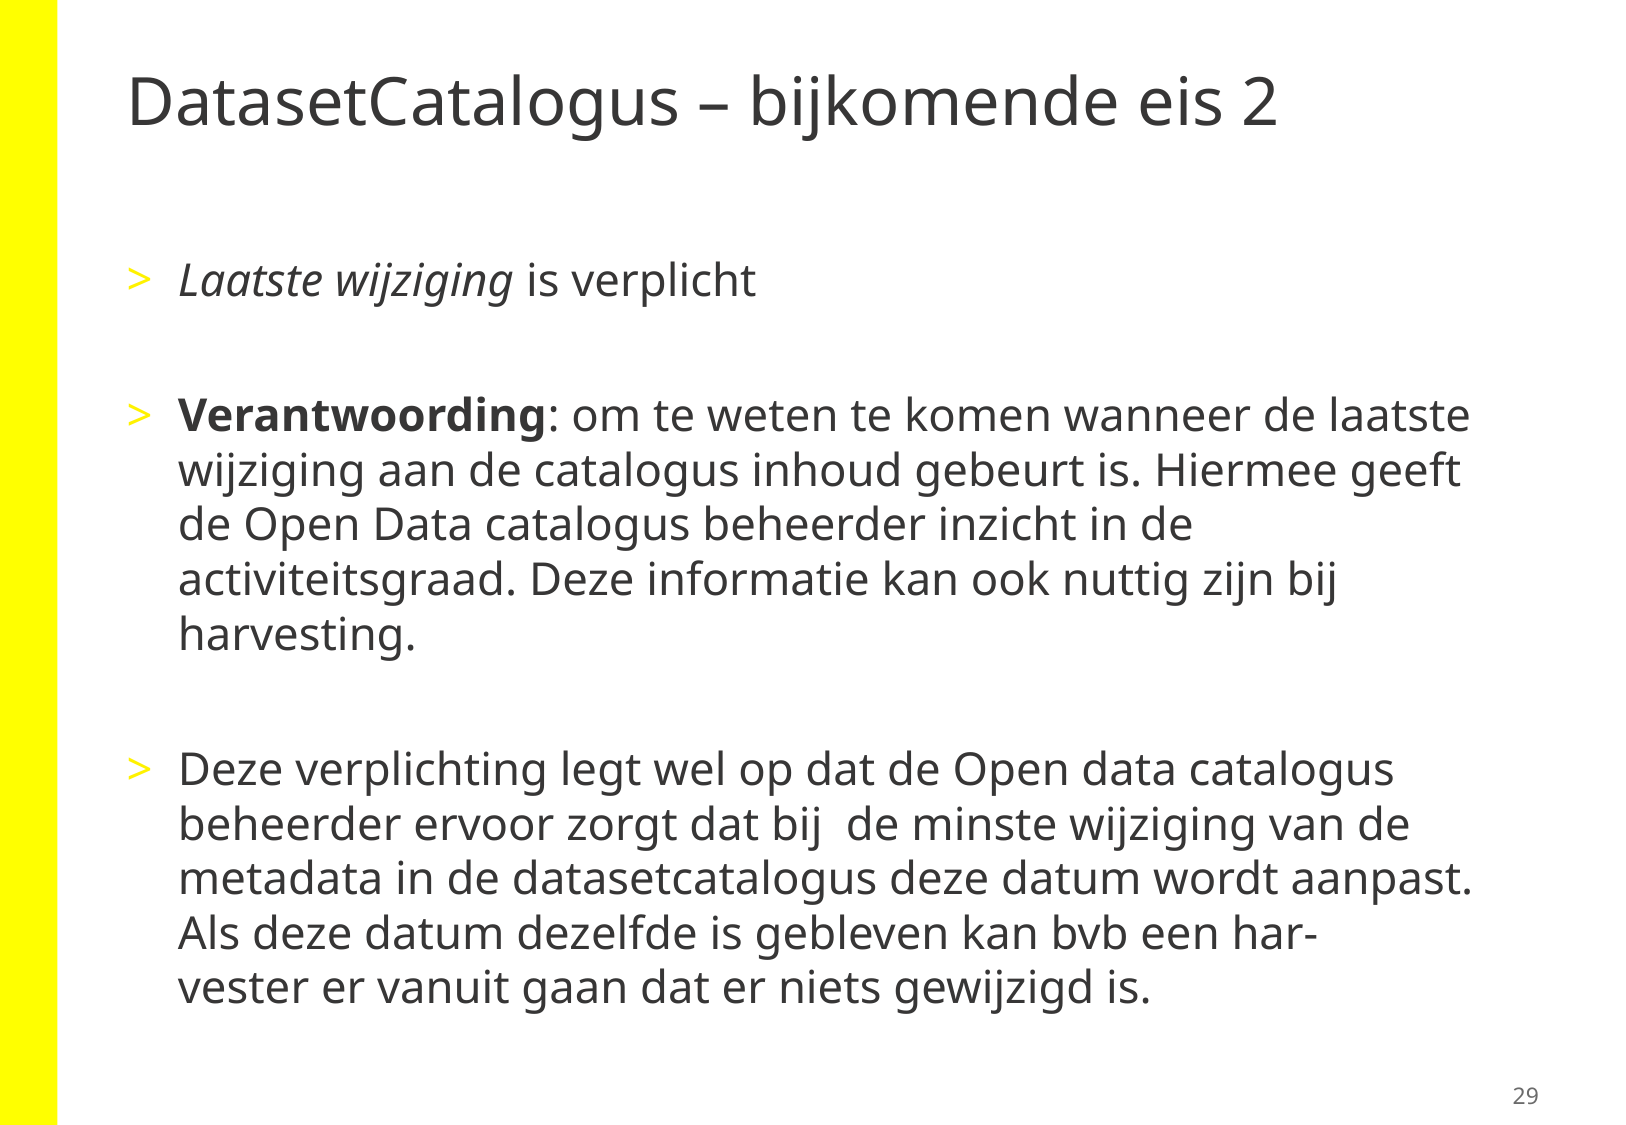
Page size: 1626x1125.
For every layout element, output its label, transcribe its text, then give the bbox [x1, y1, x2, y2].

title DatasetCatalogus – bijkomende eis 2 [111, 59, 1514, 222]
list Laatste wijziging is verplicht Verantwoording: om te weten te komen wanneer de laatste wijziging aan de catalogus inhoud gebeurt is. Hiermee geeft de Open Data catalogus beheerder inzicht in de activiteitsgraad. Deze informatie kan ook nuttig zijn bij harvesting. Deze verplichting legt wel op dat de Open data catalogus beheerder ervoor zorgt dat bij de minste wijziging van de metadata in de datasetcatalogus deze datum wordt aanpast. Als deze datum dezelfde is gebleven kan bvb een har-vester er vanuit gaan dat er niets gewijzigd is. [111, 243, 1514, 1063]
slide_number 29 [1424, 1075, 1548, 1120]
